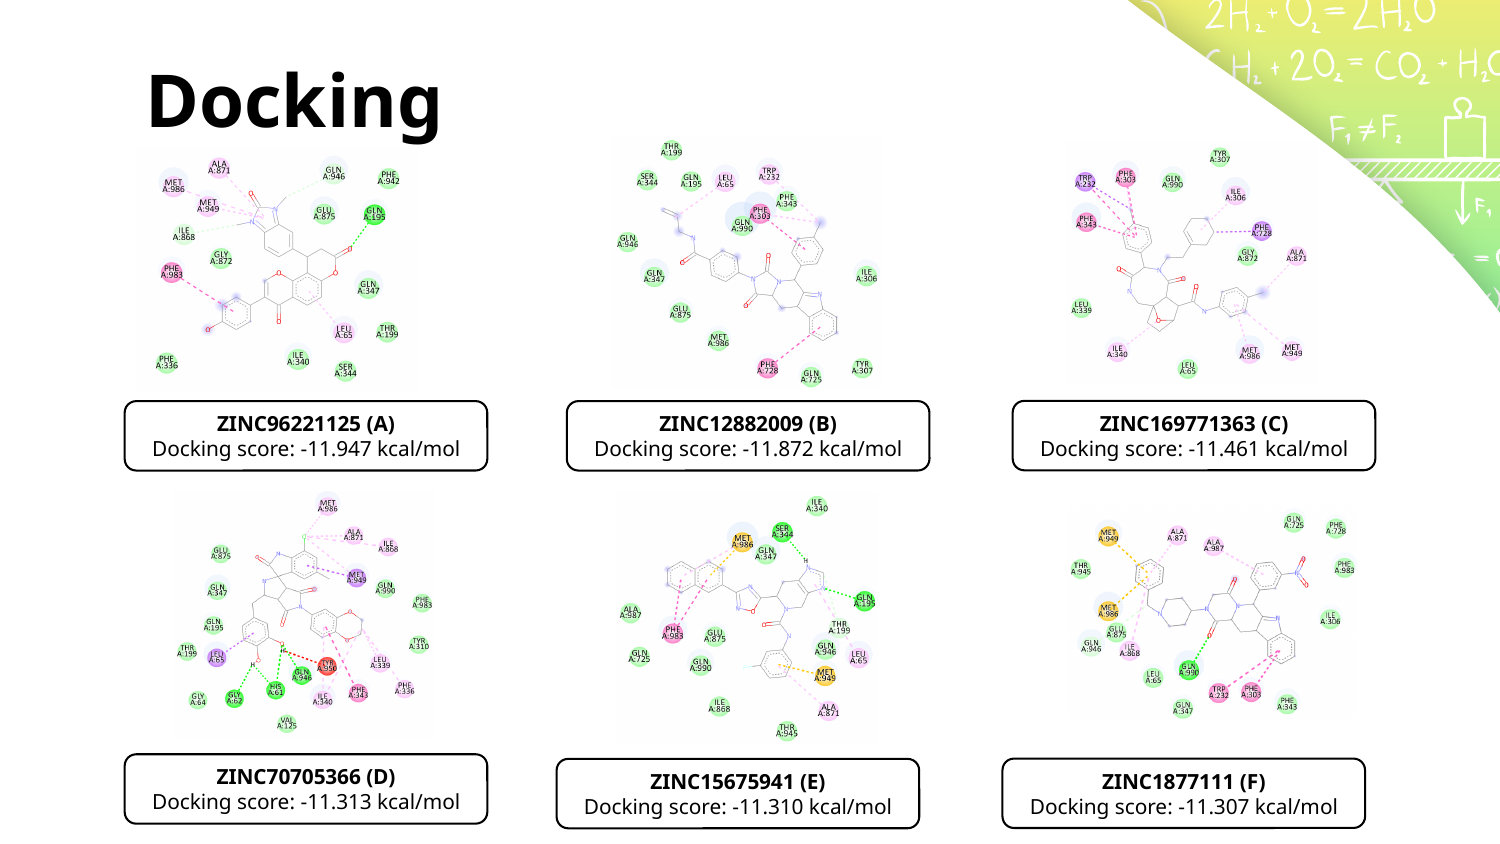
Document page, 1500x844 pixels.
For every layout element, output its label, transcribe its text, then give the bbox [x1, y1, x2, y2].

title Docking [130, 39, 1395, 175]
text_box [124, 136, 1376, 829]
